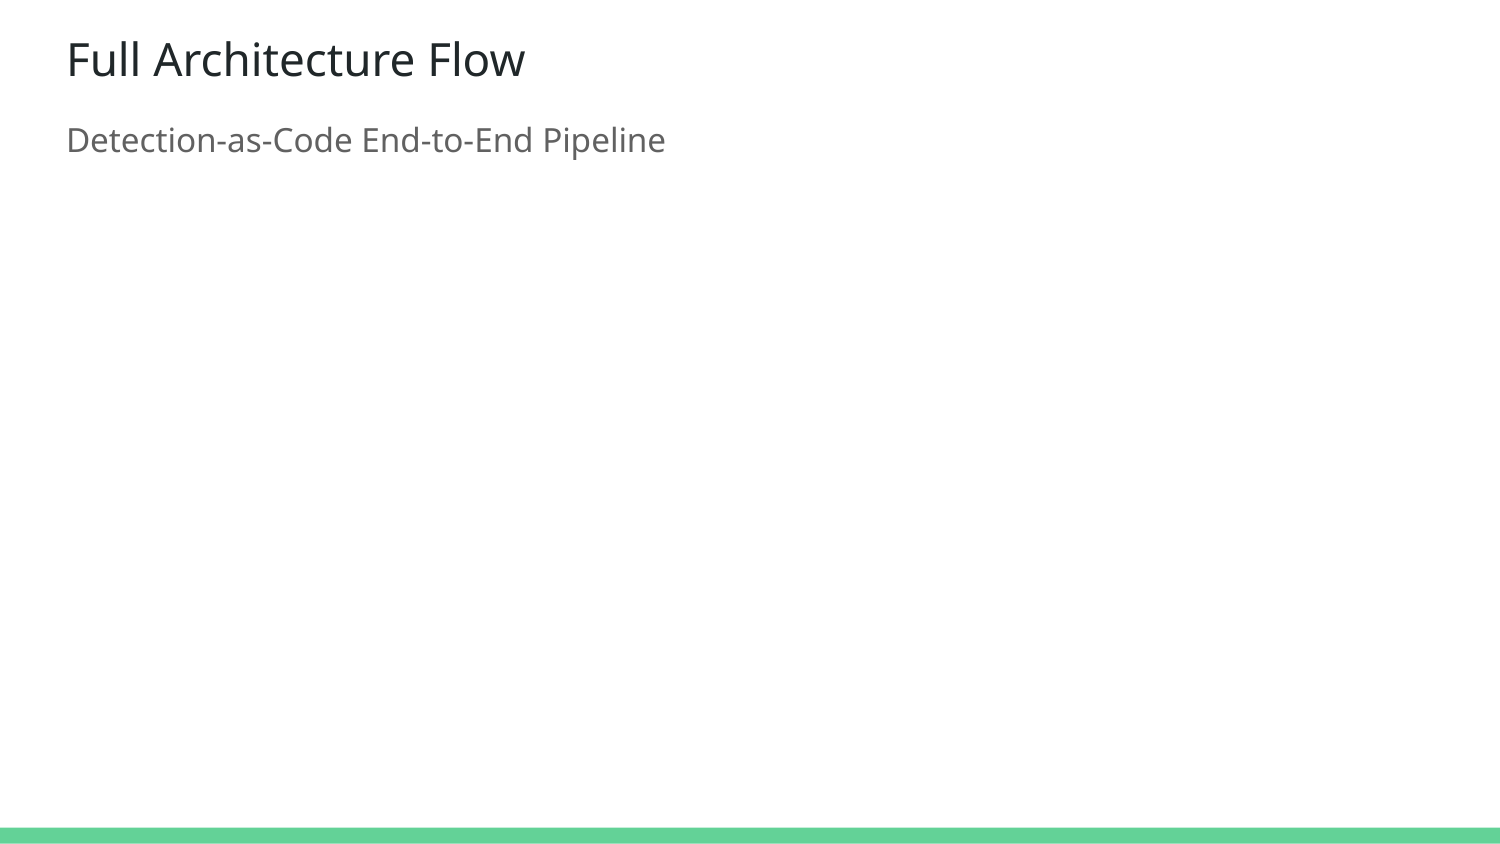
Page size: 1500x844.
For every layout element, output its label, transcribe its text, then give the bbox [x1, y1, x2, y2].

title Full Architecture Flow [51, 0, 1449, 116]
subtitle Detection-as-Code End-to-End Pipeline [51, 116, 1449, 196]
